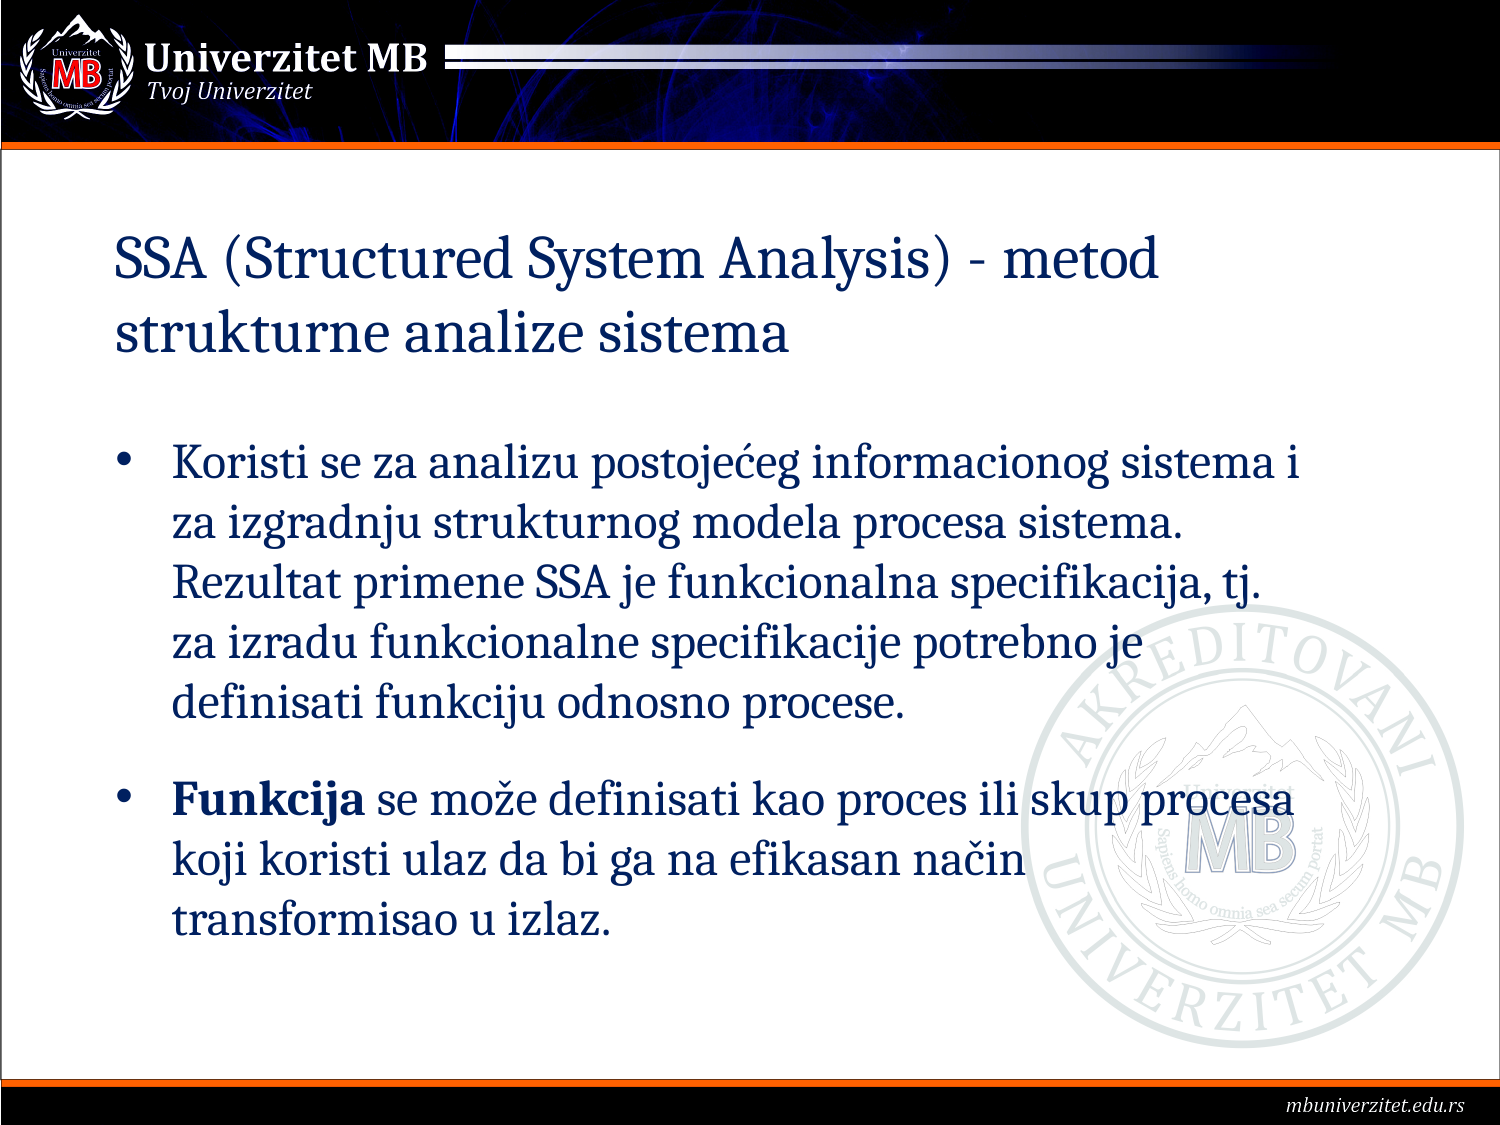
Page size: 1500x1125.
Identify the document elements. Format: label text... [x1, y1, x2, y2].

text_box SSA (Structured System Analysis) - metod strukturne analize sistema [100, 208, 1388, 374]
list Koristi se za analizu postojećeg informacionog sistema i za izgradnju strukturnog modela procesa sistema. Rezultat primene SSA je funkcionalna specifikacija, tj. za izradu funkcionalne specifikacije potrebno je definisati funkciju odnosno procese. Funkcija se može definisati kao proces ili skup procesa koji koristi ulaz da bi ga na efikasan način transformisao u izlaz. [100, 420, 1325, 1062]
picture [0, 0, 1500, 1125]
